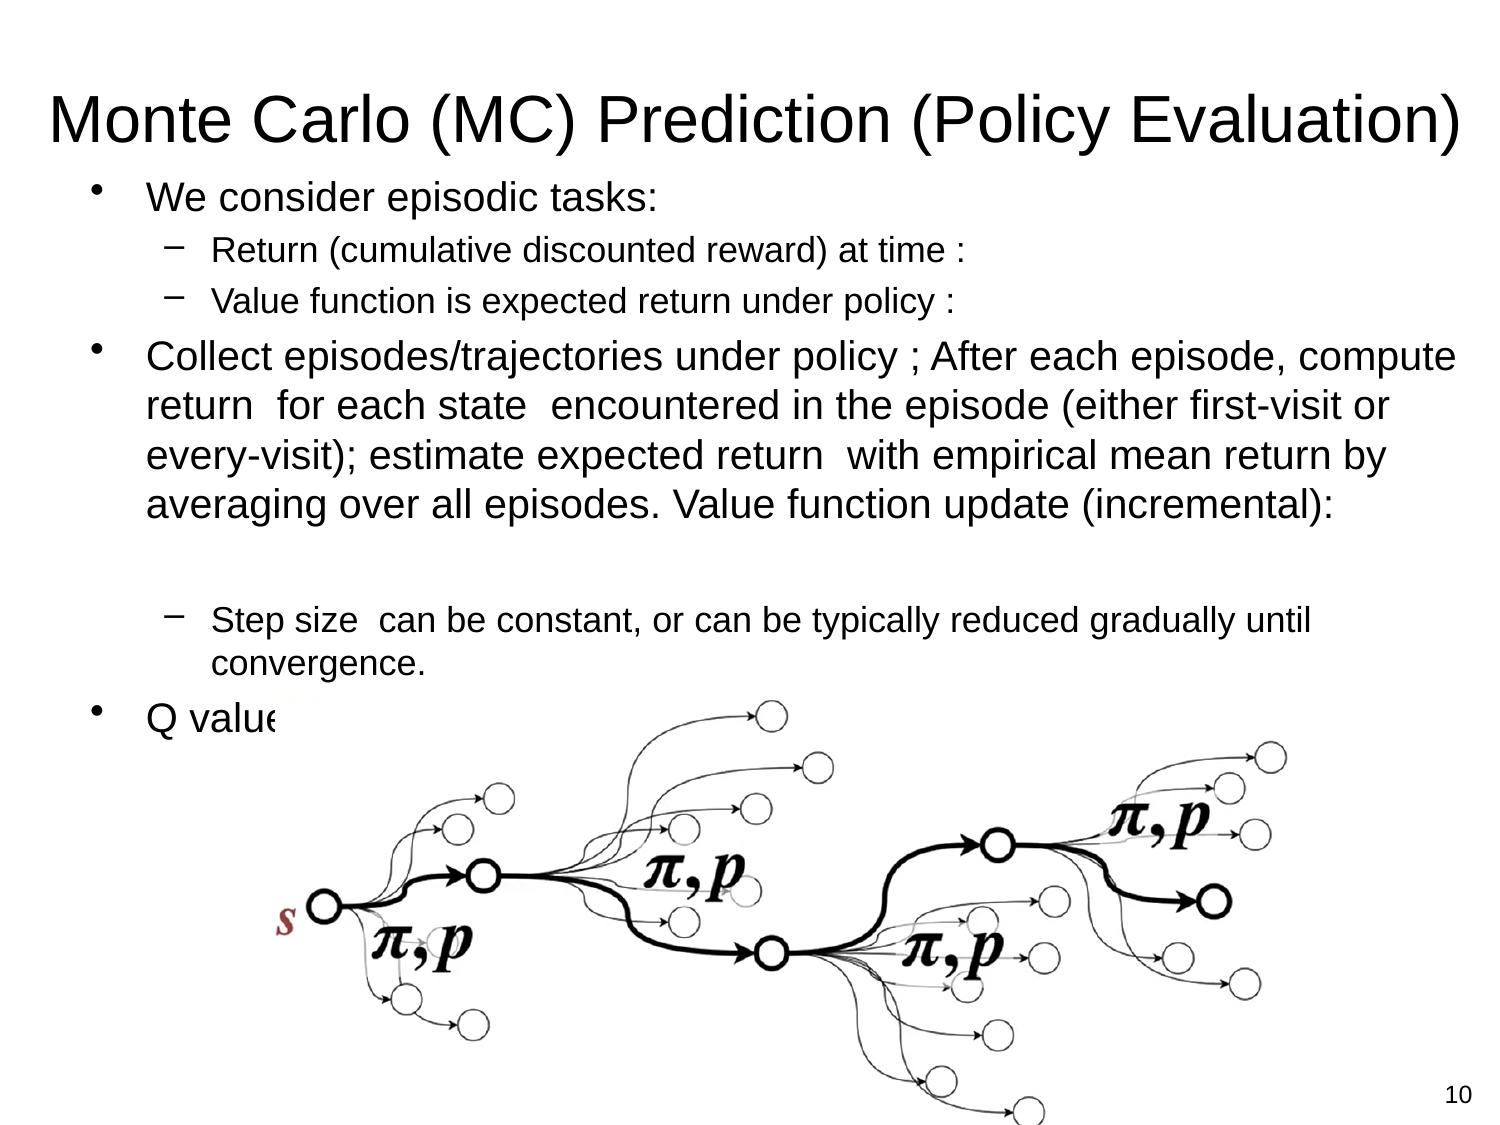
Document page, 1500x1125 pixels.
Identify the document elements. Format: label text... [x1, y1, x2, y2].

title Monte Carlo (MC) Prediction (Policy Evaluation) [24, 44, 1488, 188]
slide_number 10 [1291, 1070, 1488, 1112]
picture [274, 695, 1288, 1125]
